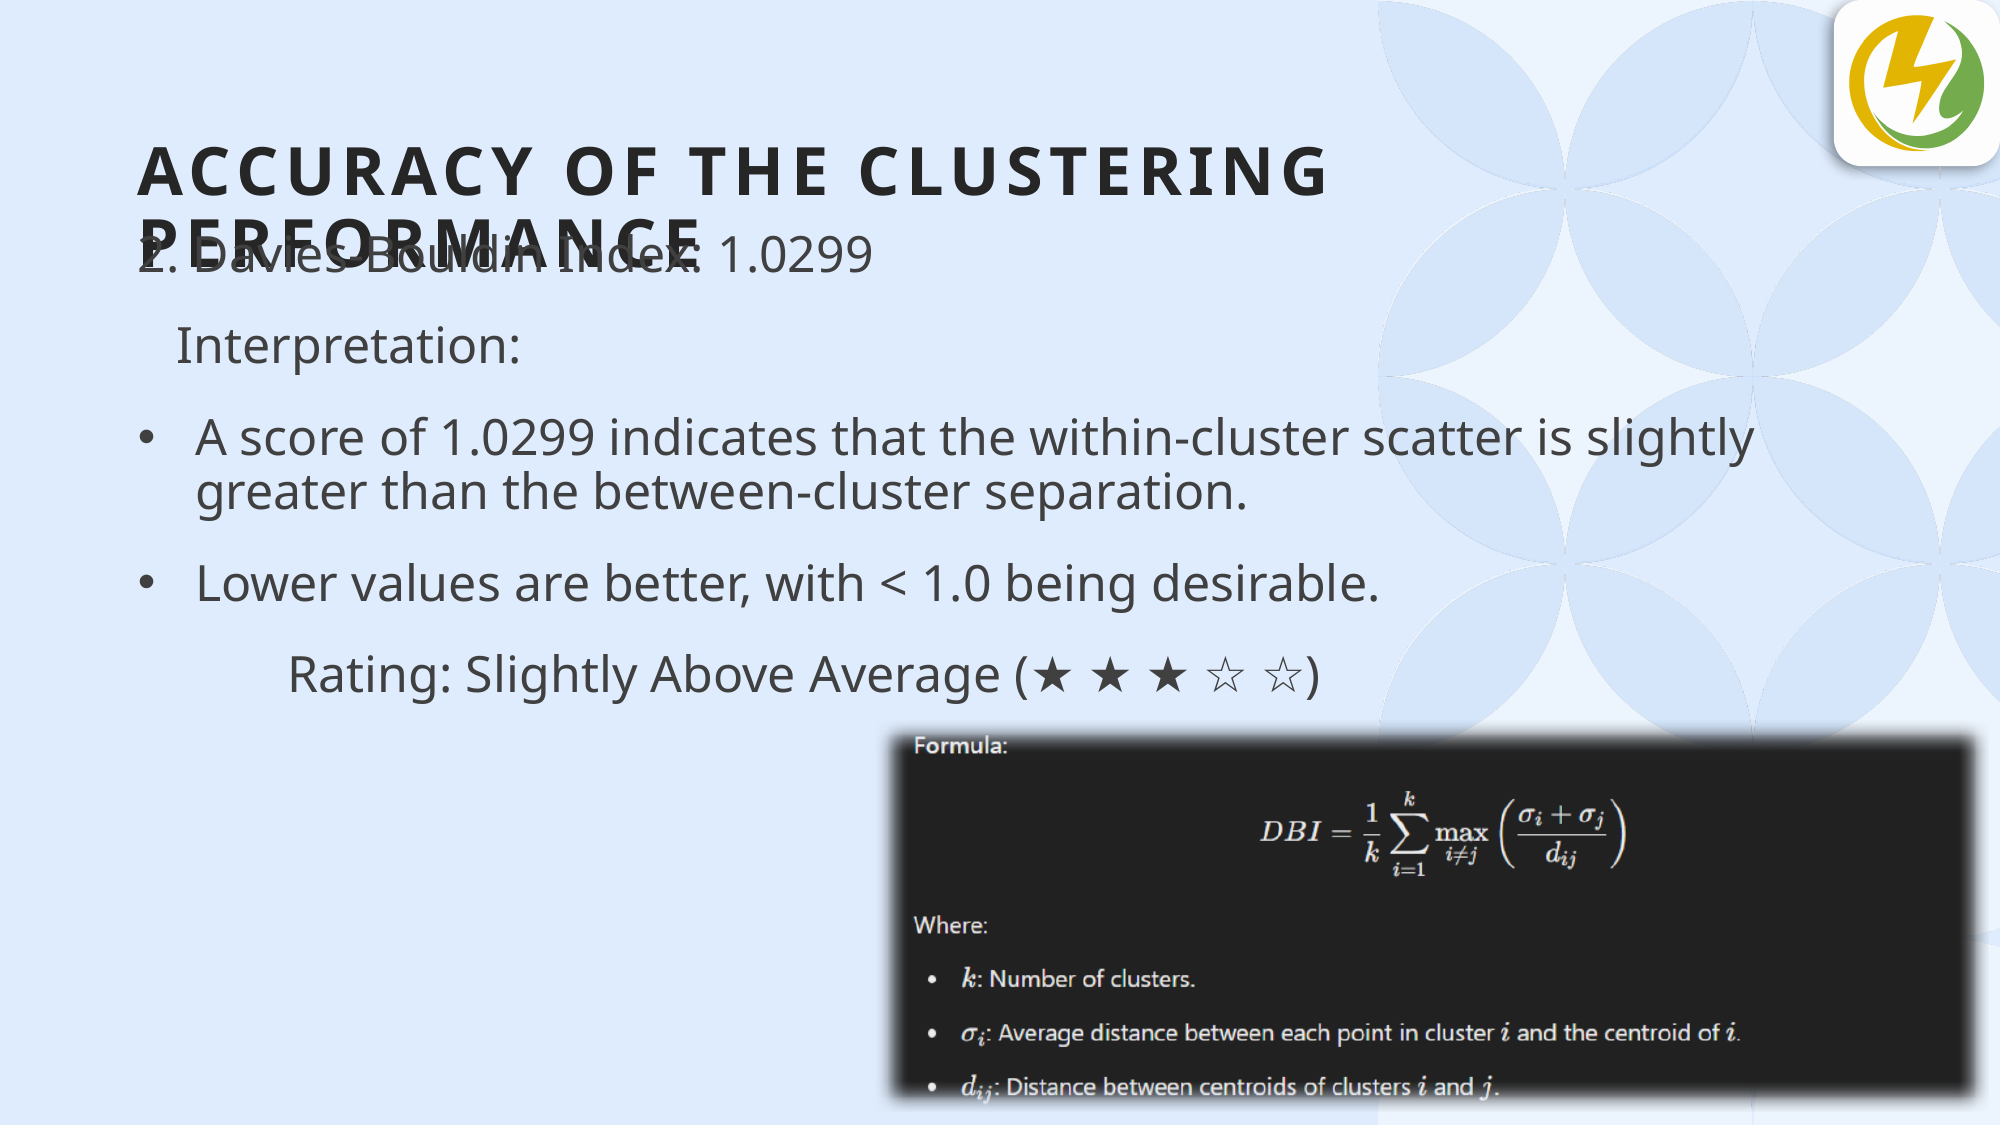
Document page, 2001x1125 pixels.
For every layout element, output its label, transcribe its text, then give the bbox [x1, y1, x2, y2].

title ACCURACY of the Clustering Performance [138, 138, 1857, 230]
text_box 2. Davies-Bouldin Index: 1.0299 Interpretation: A score of 1.0299 indicates that the within-cluster scatter is slightly greater than the between-cluster separation. Lower values are better, with < 1.0 being desirable. Rating: Slightly Above Average (★ ★ ★ ☆ ☆) [137, 229, 1834, 965]
picture [875, 0, 2000, 1125]
